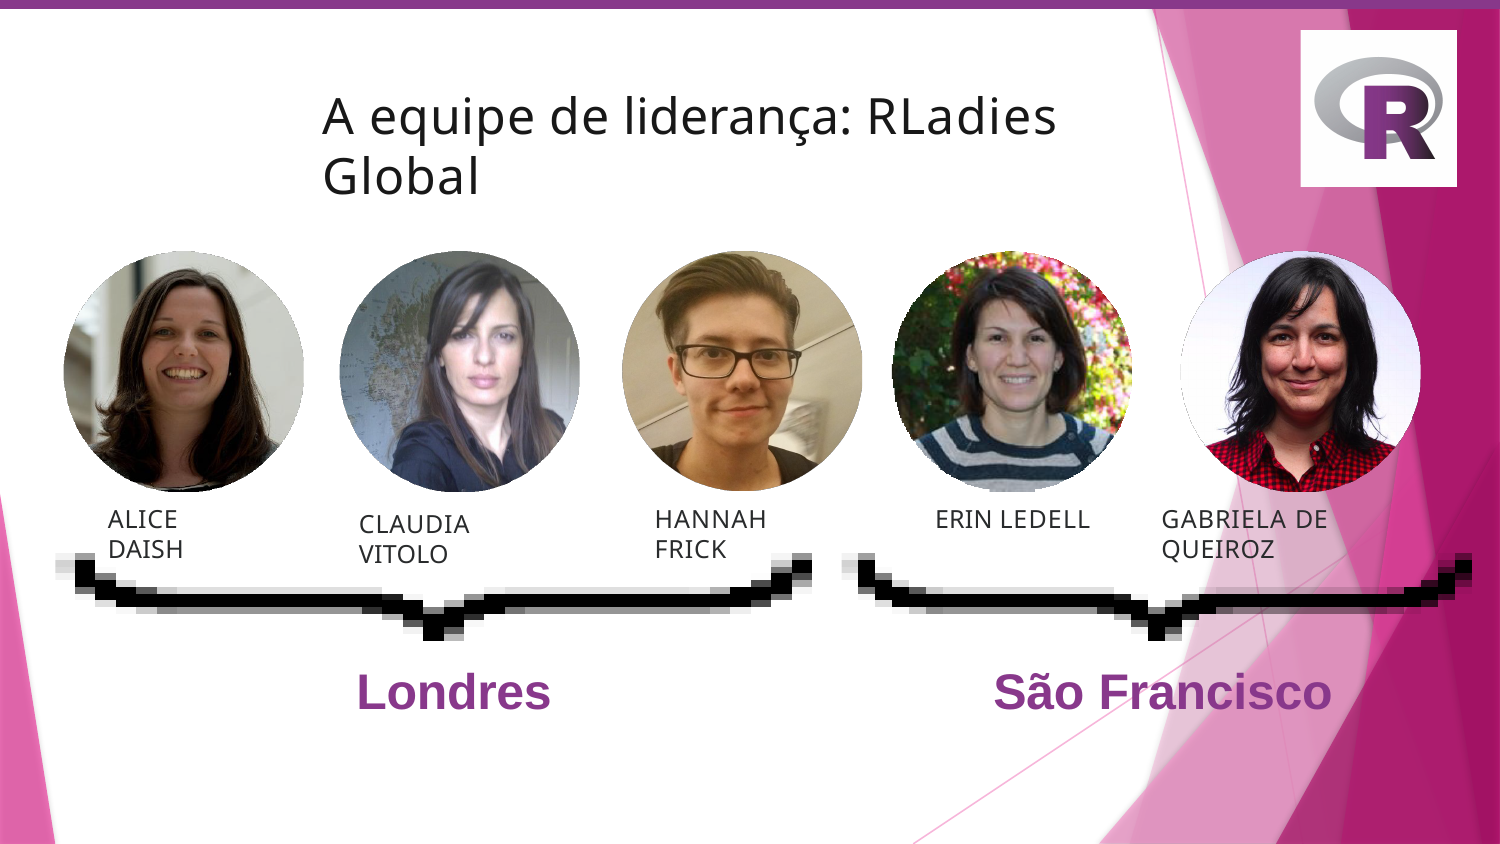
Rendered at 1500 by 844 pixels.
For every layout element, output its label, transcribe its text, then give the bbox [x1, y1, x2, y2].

text_box [1180, 251, 1421, 492]
title A equipe de liderança: RLadies Global [320, 84, 1179, 226]
text_box ALICE DAISH [105, 503, 262, 547]
text_box [63, 251, 304, 492]
text_box São Francisco [991, 659, 1336, 720]
text_box [55, 547, 833, 642]
text_box [622, 250, 863, 492]
text_box HANNAH FRICK [652, 503, 841, 564]
text_box [1300, 30, 1457, 187]
text_box [841, 547, 1490, 642]
text_box GABRIELA DE QUEIROZ [1159, 503, 1442, 547]
text_box [891, 251, 1132, 492]
text_box [339, 251, 580, 492]
text_box ERIN LEDELL [932, 503, 1091, 534]
text_box Londres [354, 659, 554, 720]
text_box CLAUDIA VITOLO [356, 508, 563, 547]
